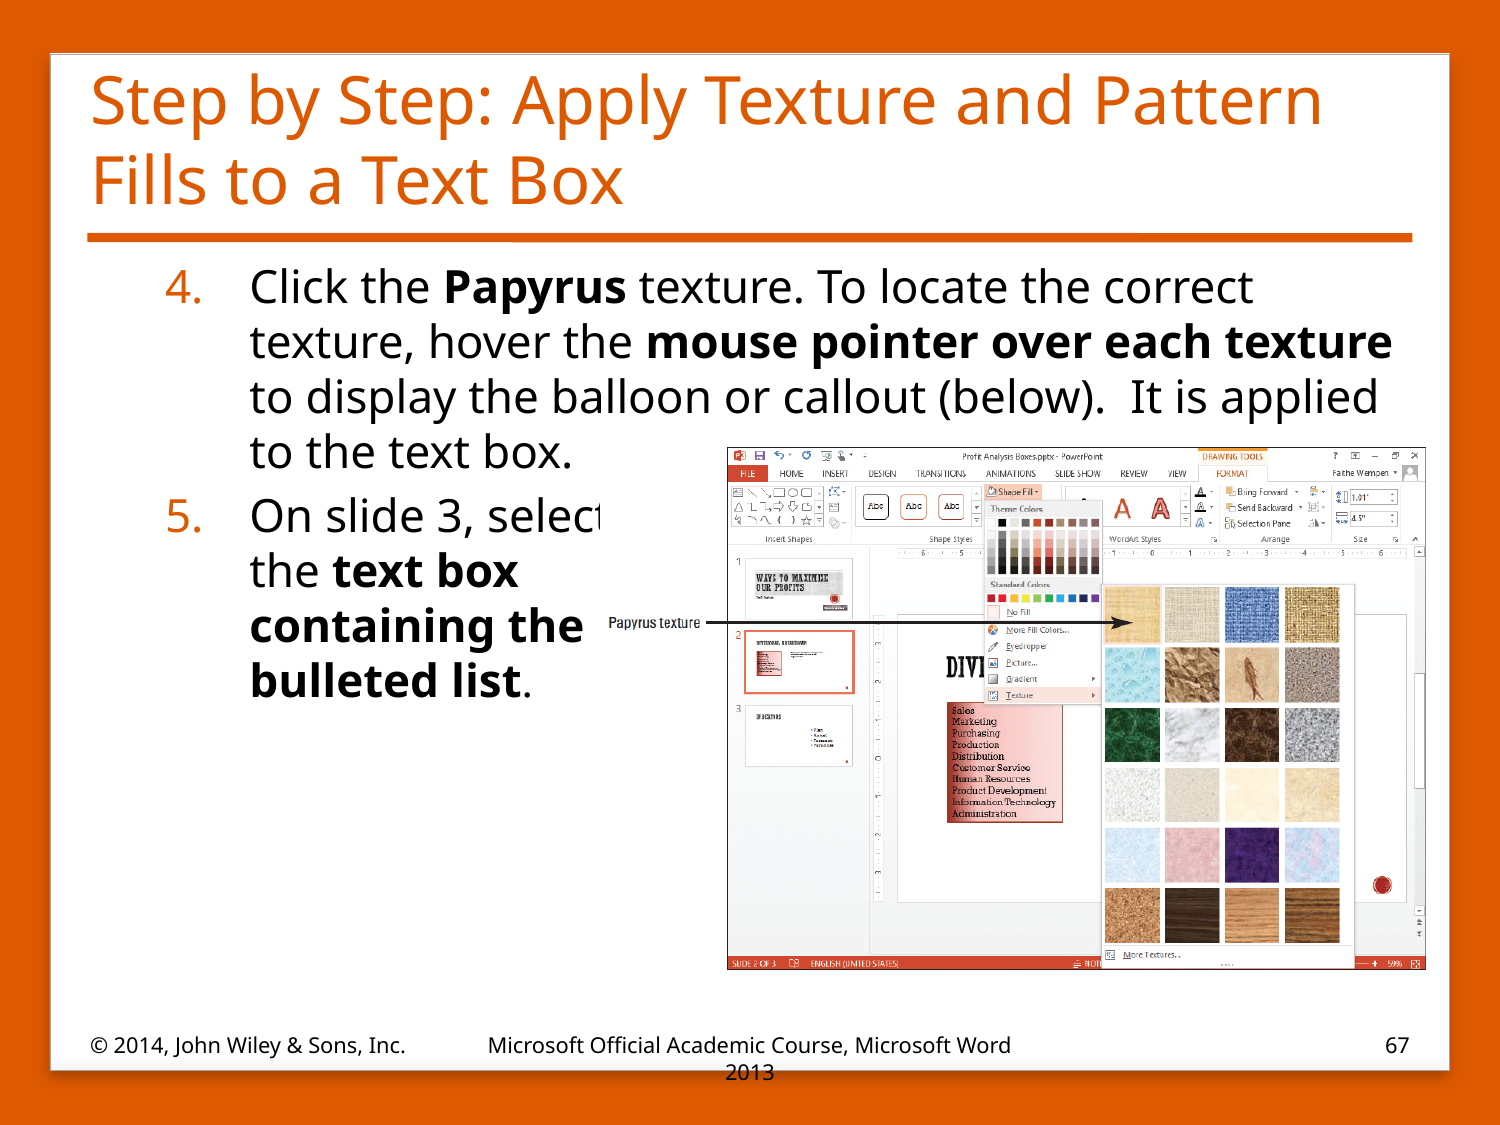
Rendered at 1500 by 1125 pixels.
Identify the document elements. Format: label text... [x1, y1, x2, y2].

picture [599, 437, 1434, 977]
title Step by Step: Apply Texture and Pattern Fills to a Text Box [74, 74, 1426, 226]
list Click the Papyrus texture. To locate the correct texture, hover the mouse pointer over each texture to display the balloon or callout (below). It is applied to the text box. On slide 3, select the text box containing the bulleted list. [75, 249, 1425, 1063]
slide_number © 2014, John Wiley & Sons, Inc. [74, 1024, 426, 1103]
slide_number 67 [1074, 1024, 1426, 1103]
footer Microsoft Official Academic Course, Microsoft Word 2013 [449, 1024, 1051, 1103]
